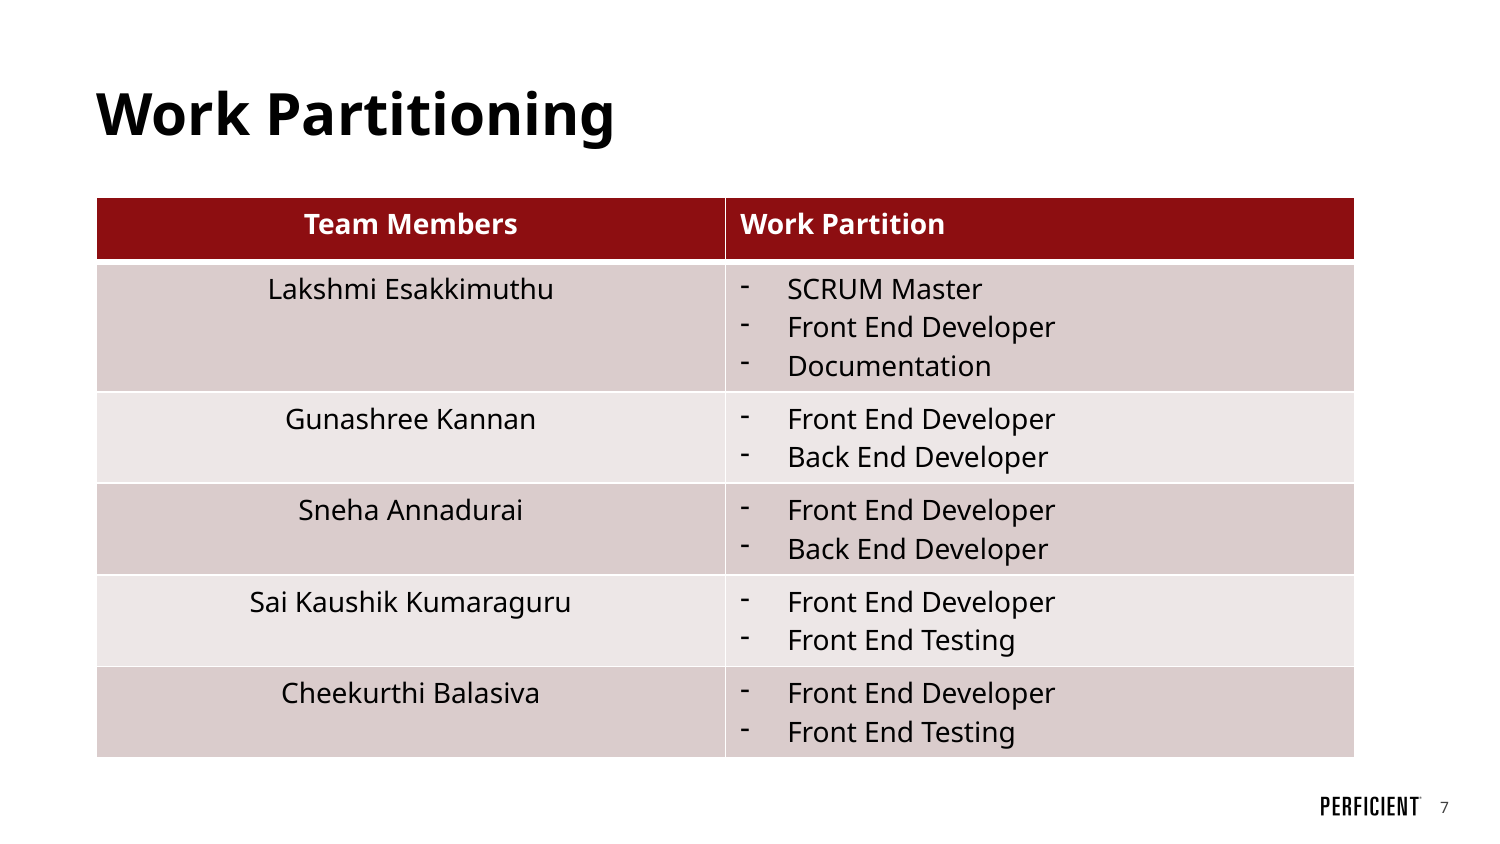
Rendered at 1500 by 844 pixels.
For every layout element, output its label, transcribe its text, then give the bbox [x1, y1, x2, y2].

picture [1307, 784, 1433, 828]
table_cell Sneha Annadurai [97, 484, 725, 574]
table_cell Cheekurthi Balasiva [97, 667, 725, 757]
table_cell Gunashree Kannan [97, 393, 725, 482]
table_cell Lakshmi Esakkimuthu [97, 265, 725, 391]
table_header Work Partition [726, 198, 1354, 259]
table_cell SCRUM Master Front End Developer Documentation [726, 265, 1354, 391]
table_cell Front End Developer Back End Developer [726, 393, 1354, 482]
table_header Team Members [97, 198, 725, 259]
table_cell Sai Kaushik Kumaraguru [97, 576, 725, 666]
table_cell Front End Developer Front End Testing [726, 576, 1354, 666]
table_cell Front End Developer Front End Testing [726, 667, 1354, 757]
table_cell Front End Developer Back End Developer [726, 484, 1354, 574]
title Work Partitioning [96, 85, 1405, 179]
